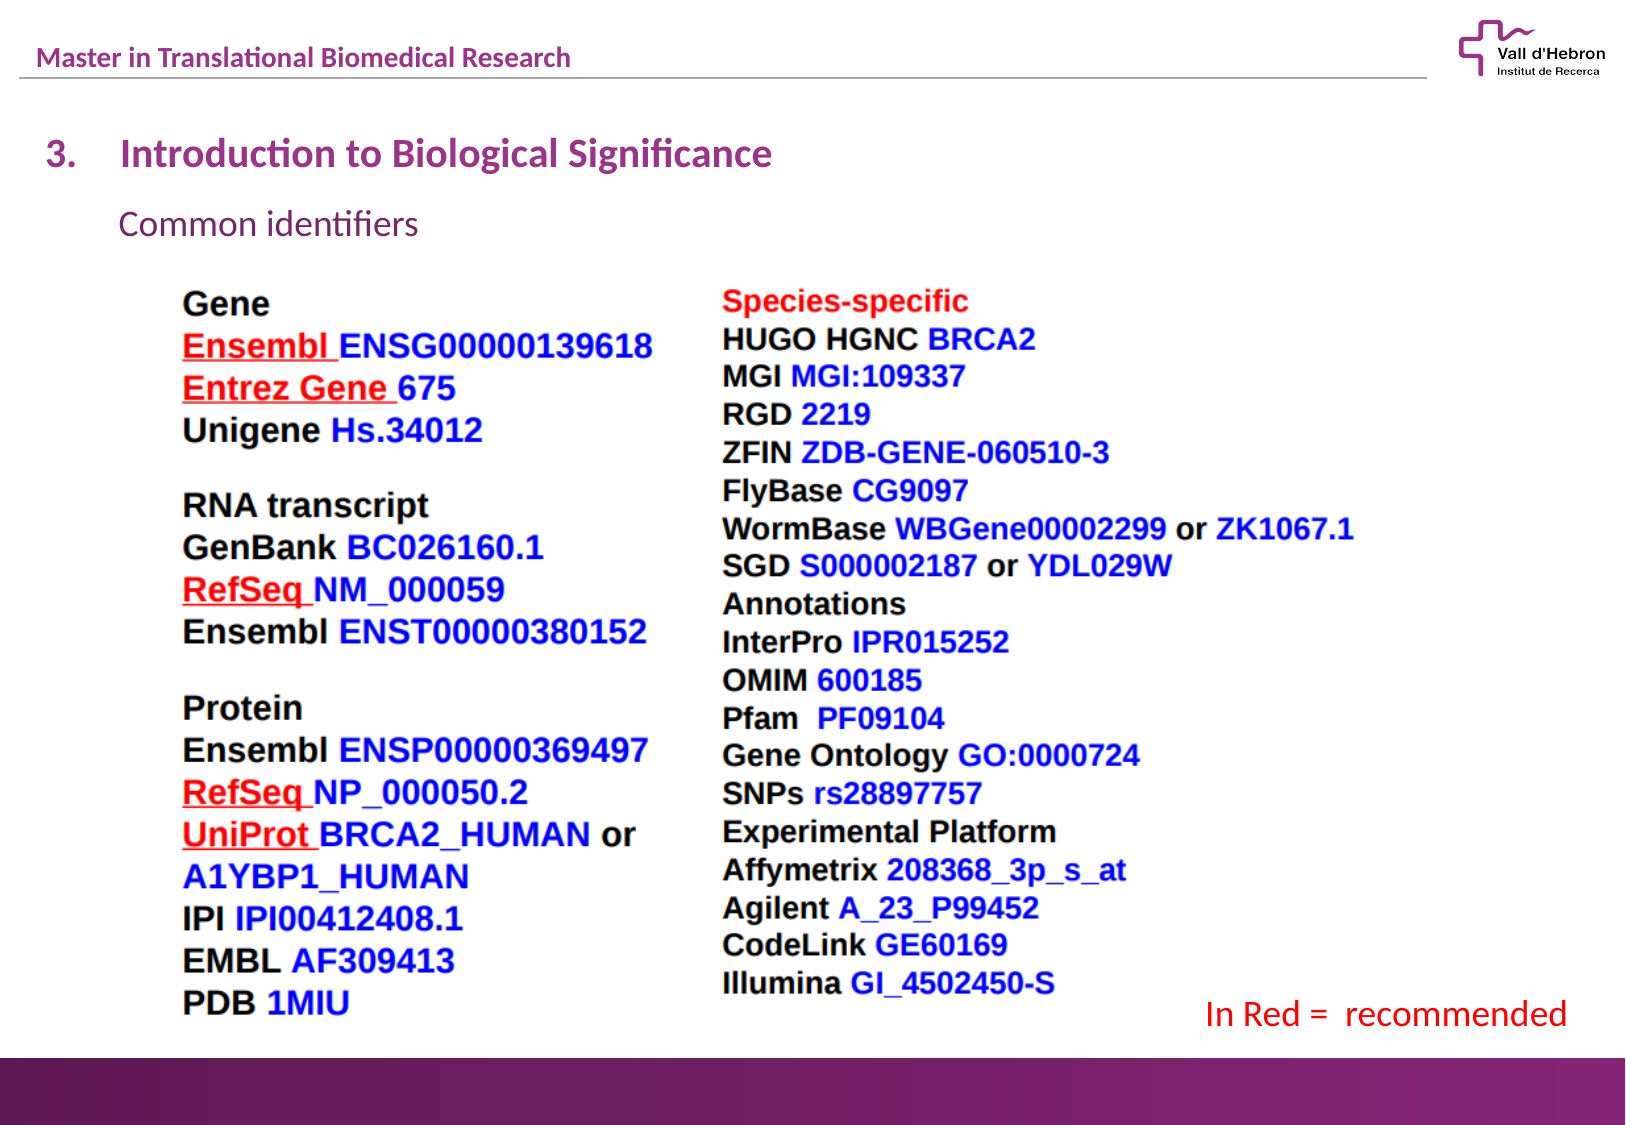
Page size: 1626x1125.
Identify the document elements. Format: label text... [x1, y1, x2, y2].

text_box Common identifiers [103, 191, 1403, 252]
picture [1458, 19, 1606, 77]
text_box Introduction to Biological Significance [30, 93, 788, 184]
text_box In Red = recommended [1190, 982, 1593, 1042]
picture [174, 266, 1367, 1028]
